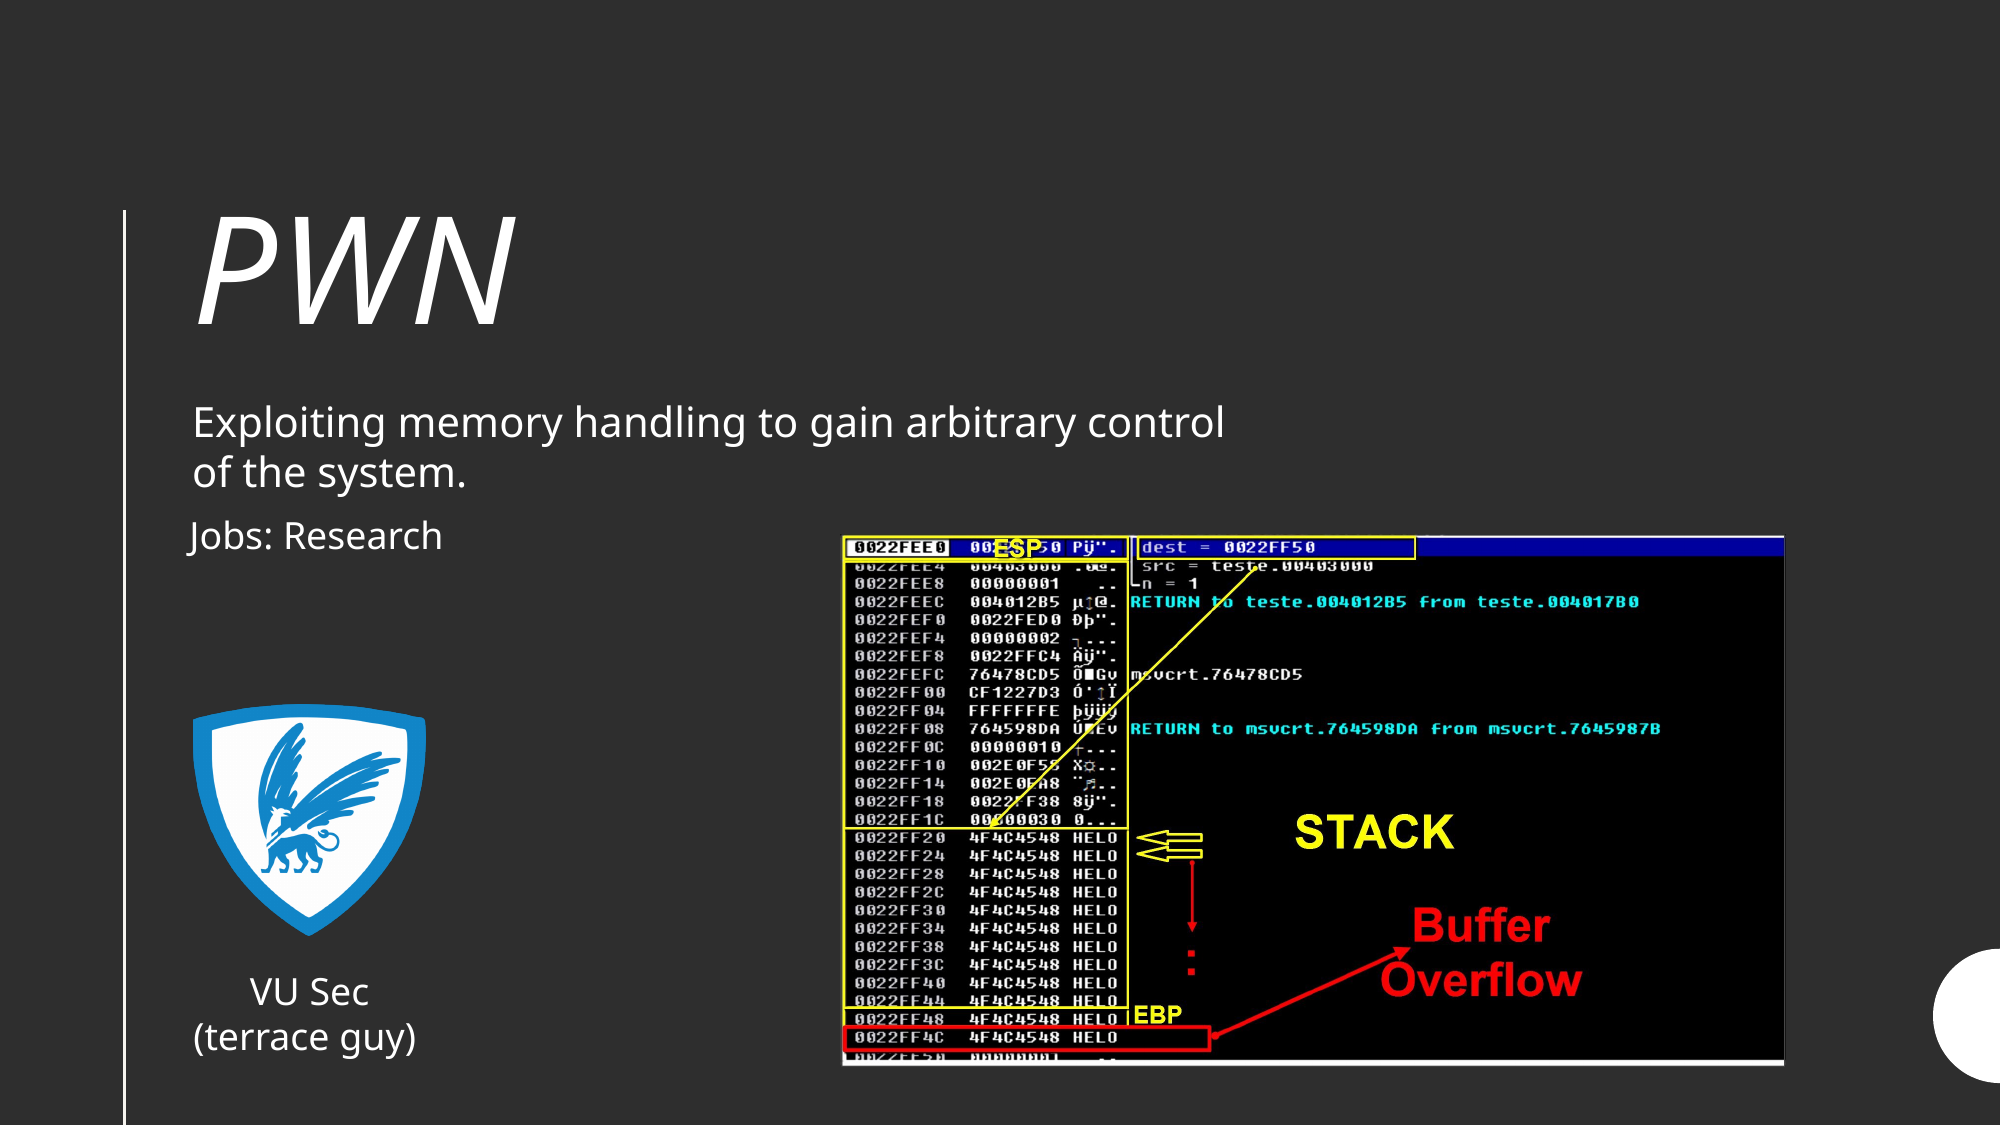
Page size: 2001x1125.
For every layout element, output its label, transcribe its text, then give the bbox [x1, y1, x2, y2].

text_box VU Sec (terrace guy) [174, 960, 445, 1066]
picture [840, 534, 1786, 1067]
title PWN [176, 187, 1280, 388]
subtitle Exploiting memory handling to gain arbitrary control of the system. [176, 388, 1280, 504]
picture [193, 704, 426, 936]
text_box Jobs: Research [174, 504, 1278, 565]
